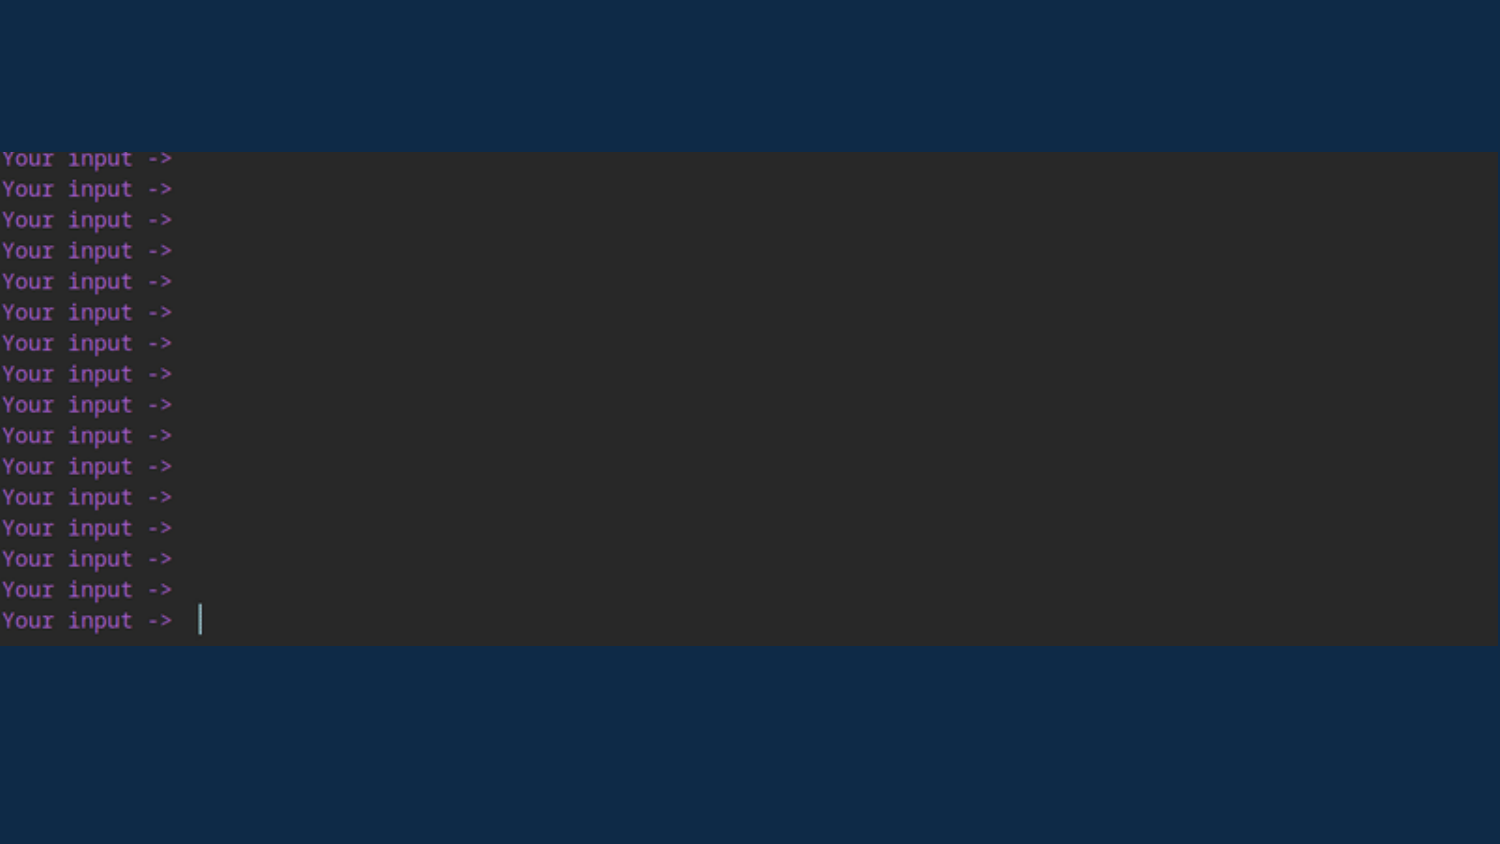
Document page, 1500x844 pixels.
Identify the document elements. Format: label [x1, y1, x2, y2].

picture [0, 151, 1498, 646]
